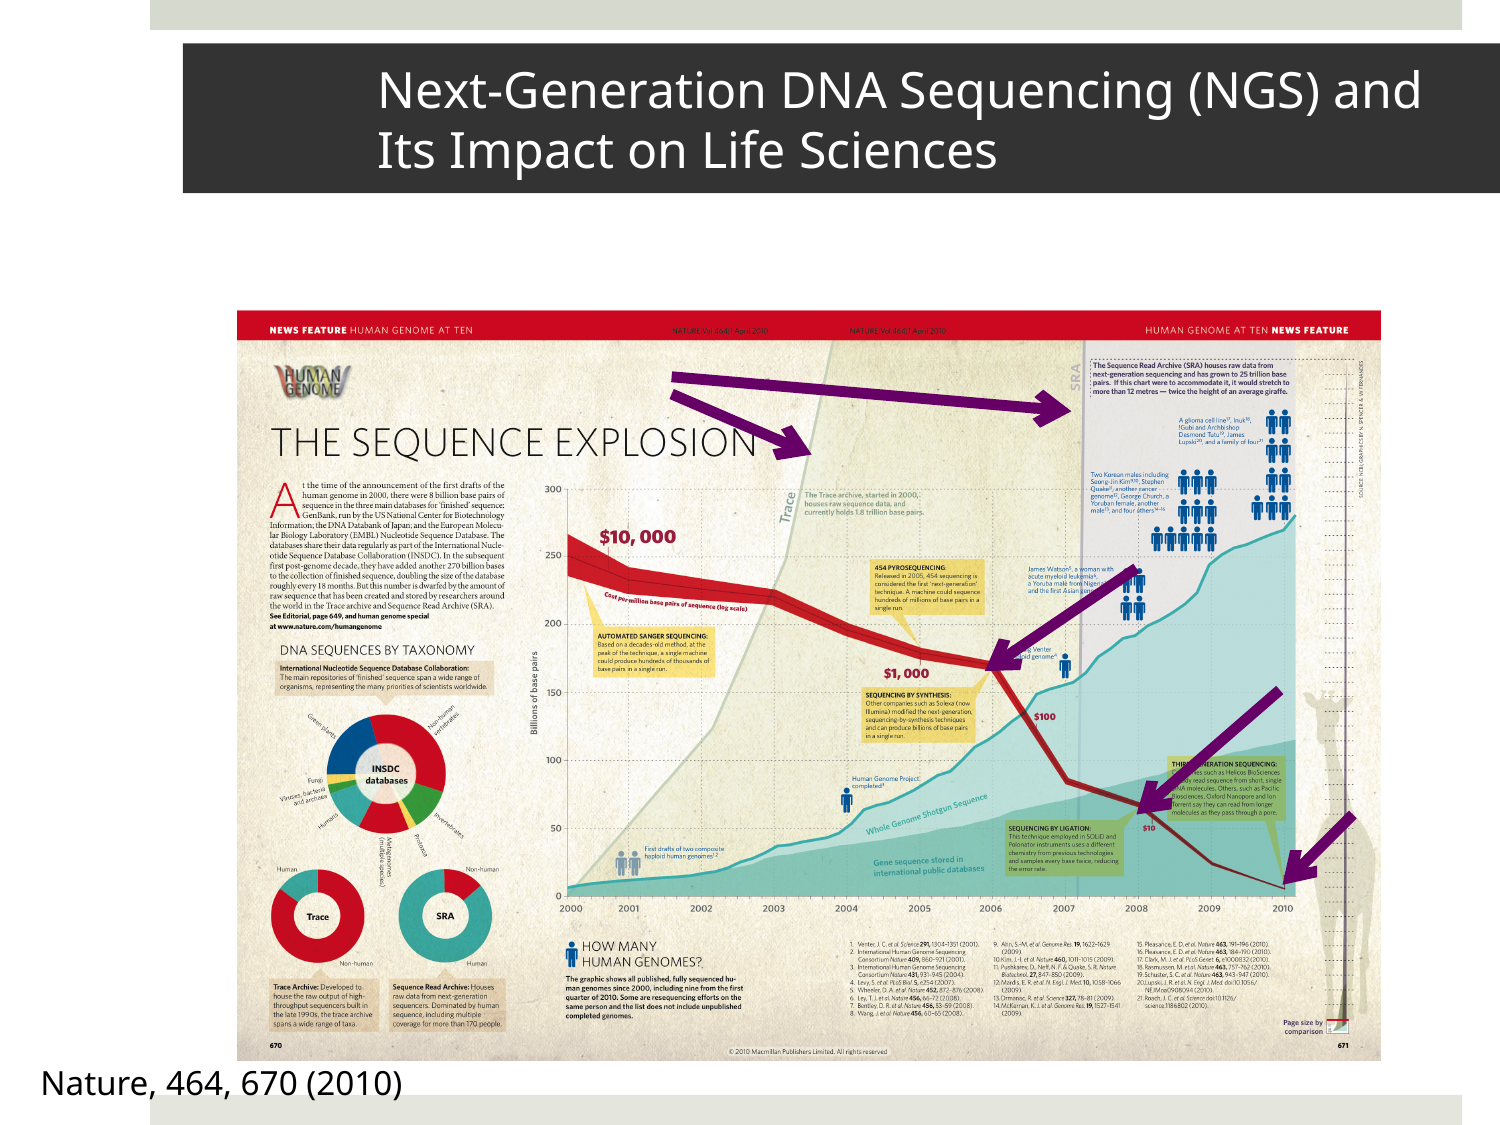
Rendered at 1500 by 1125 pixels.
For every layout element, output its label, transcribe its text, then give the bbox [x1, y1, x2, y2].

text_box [1135, 689, 1281, 815]
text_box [671, 376, 1072, 412]
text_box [671, 393, 813, 456]
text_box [1281, 813, 1354, 886]
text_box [984, 567, 1137, 672]
text_box Nature, 464, 670 (2010) [25, 1054, 1470, 1110]
picture [236, 309, 1382, 1062]
title Next-Generation DNA Sequencing (NGS) and Its Impact on Life Sciences [182, 43, 1500, 194]
